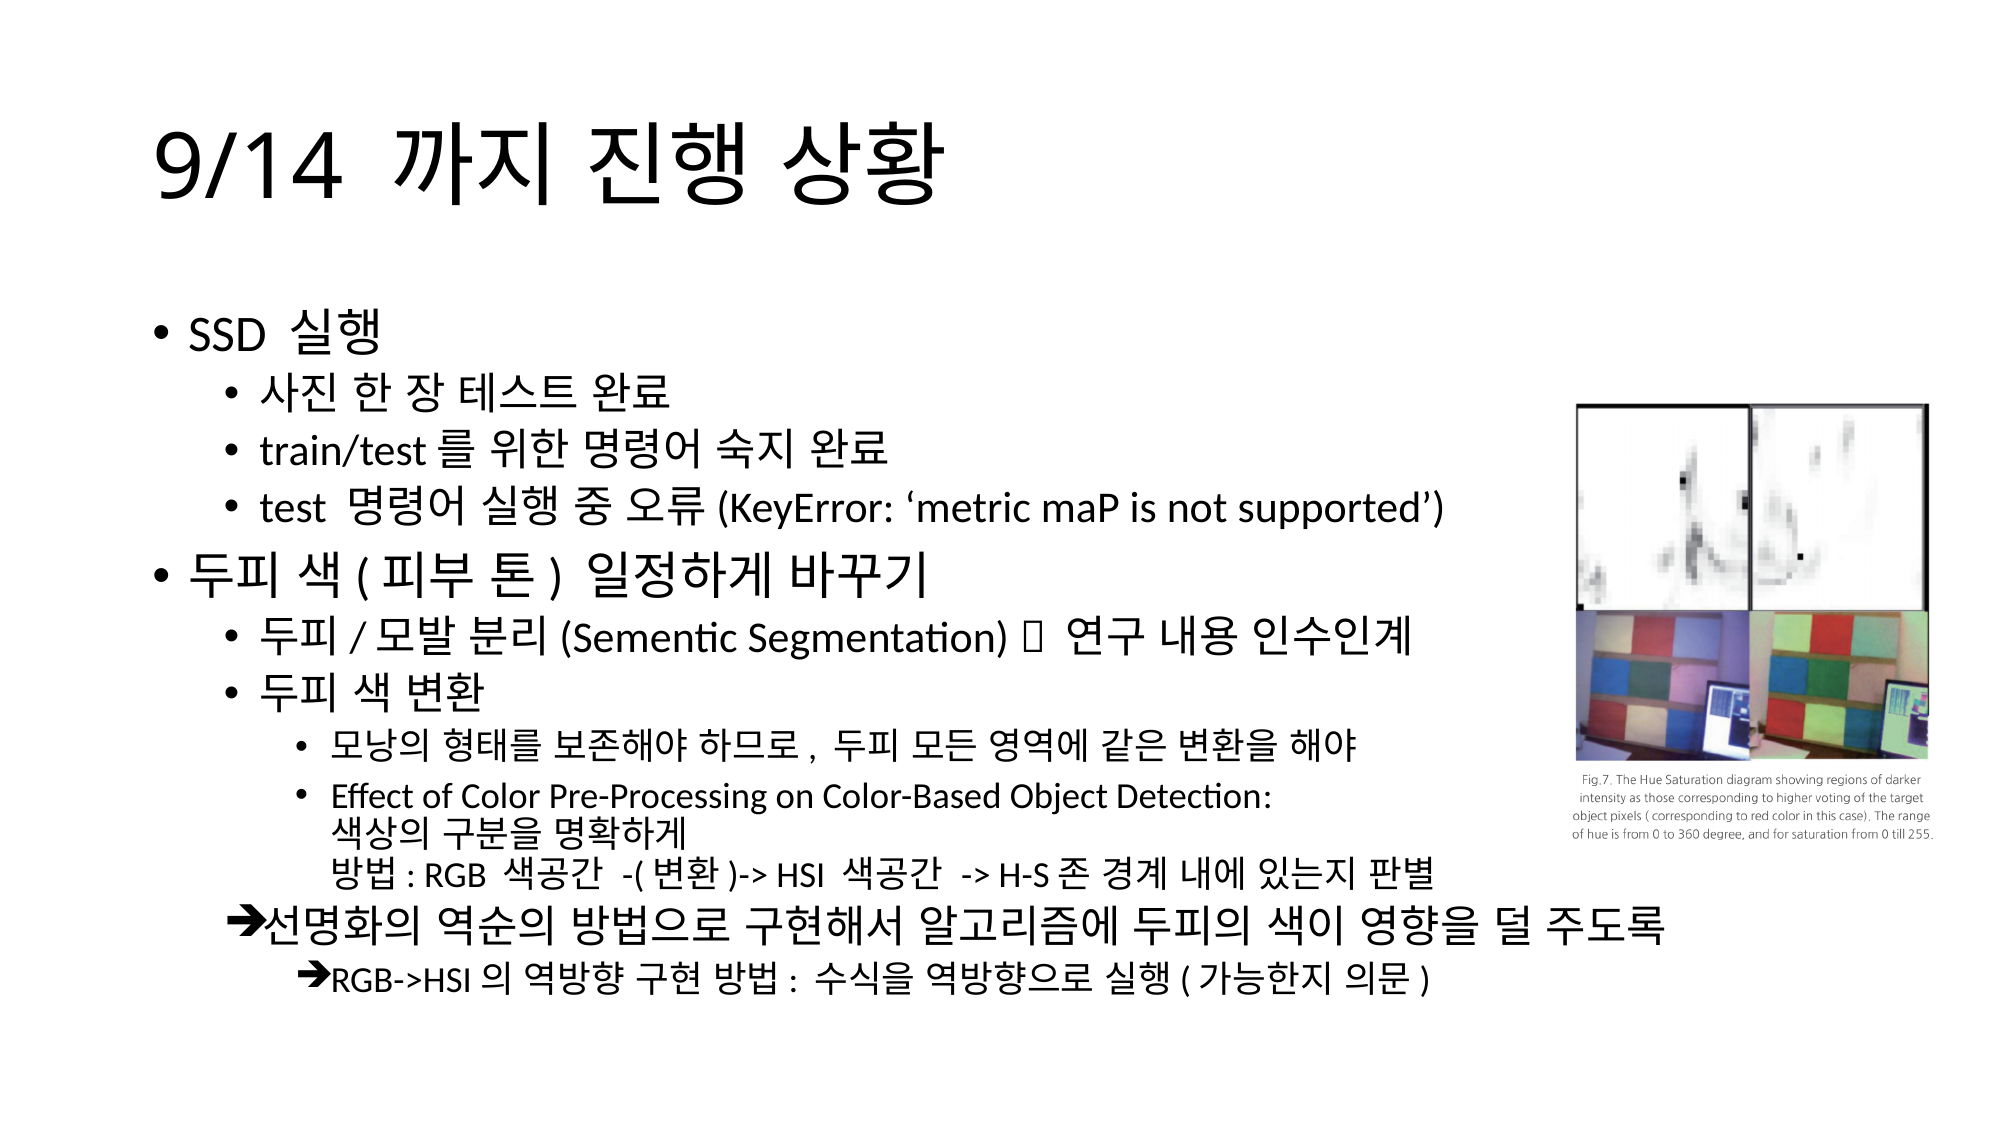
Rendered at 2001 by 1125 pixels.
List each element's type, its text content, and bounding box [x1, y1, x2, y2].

list SSD 실행 사진 한 장 테스트 완료 train/test를 위한 명령어 숙지 완료 test 명령어 실행 중 오류(KeyError: ‘metric maP is not supported’) 두피 색(피부 톤) 일정하게 바꾸기 두피/모발 분리(Sementic Segmentation)  연구 내용 인수인계 두피 색 변환 모낭의 형태를 보존해야 하므로, 두피 모든 영역에 같은 변환을 해야 Effect of Color Pre-Processing on Color-Based Object Detection: 색상의 구분을 명확하게 방법: RGB 색공간 -(변환)-> HSI 색공간 -> H-S존 경계 내에 있는지 판별 선명화의 역순의 방법으로 구현해서 알고리즘에 두피의 색이 영향을 덜 주도록 RGB->HSI의 역방향 구현 방법: 수식을 역방향으로 실행(가능한지 의문) [137, 299, 1863, 1014]
picture [1556, 397, 1940, 846]
title 9/14 까지 진행 상황 [137, 59, 1863, 278]
